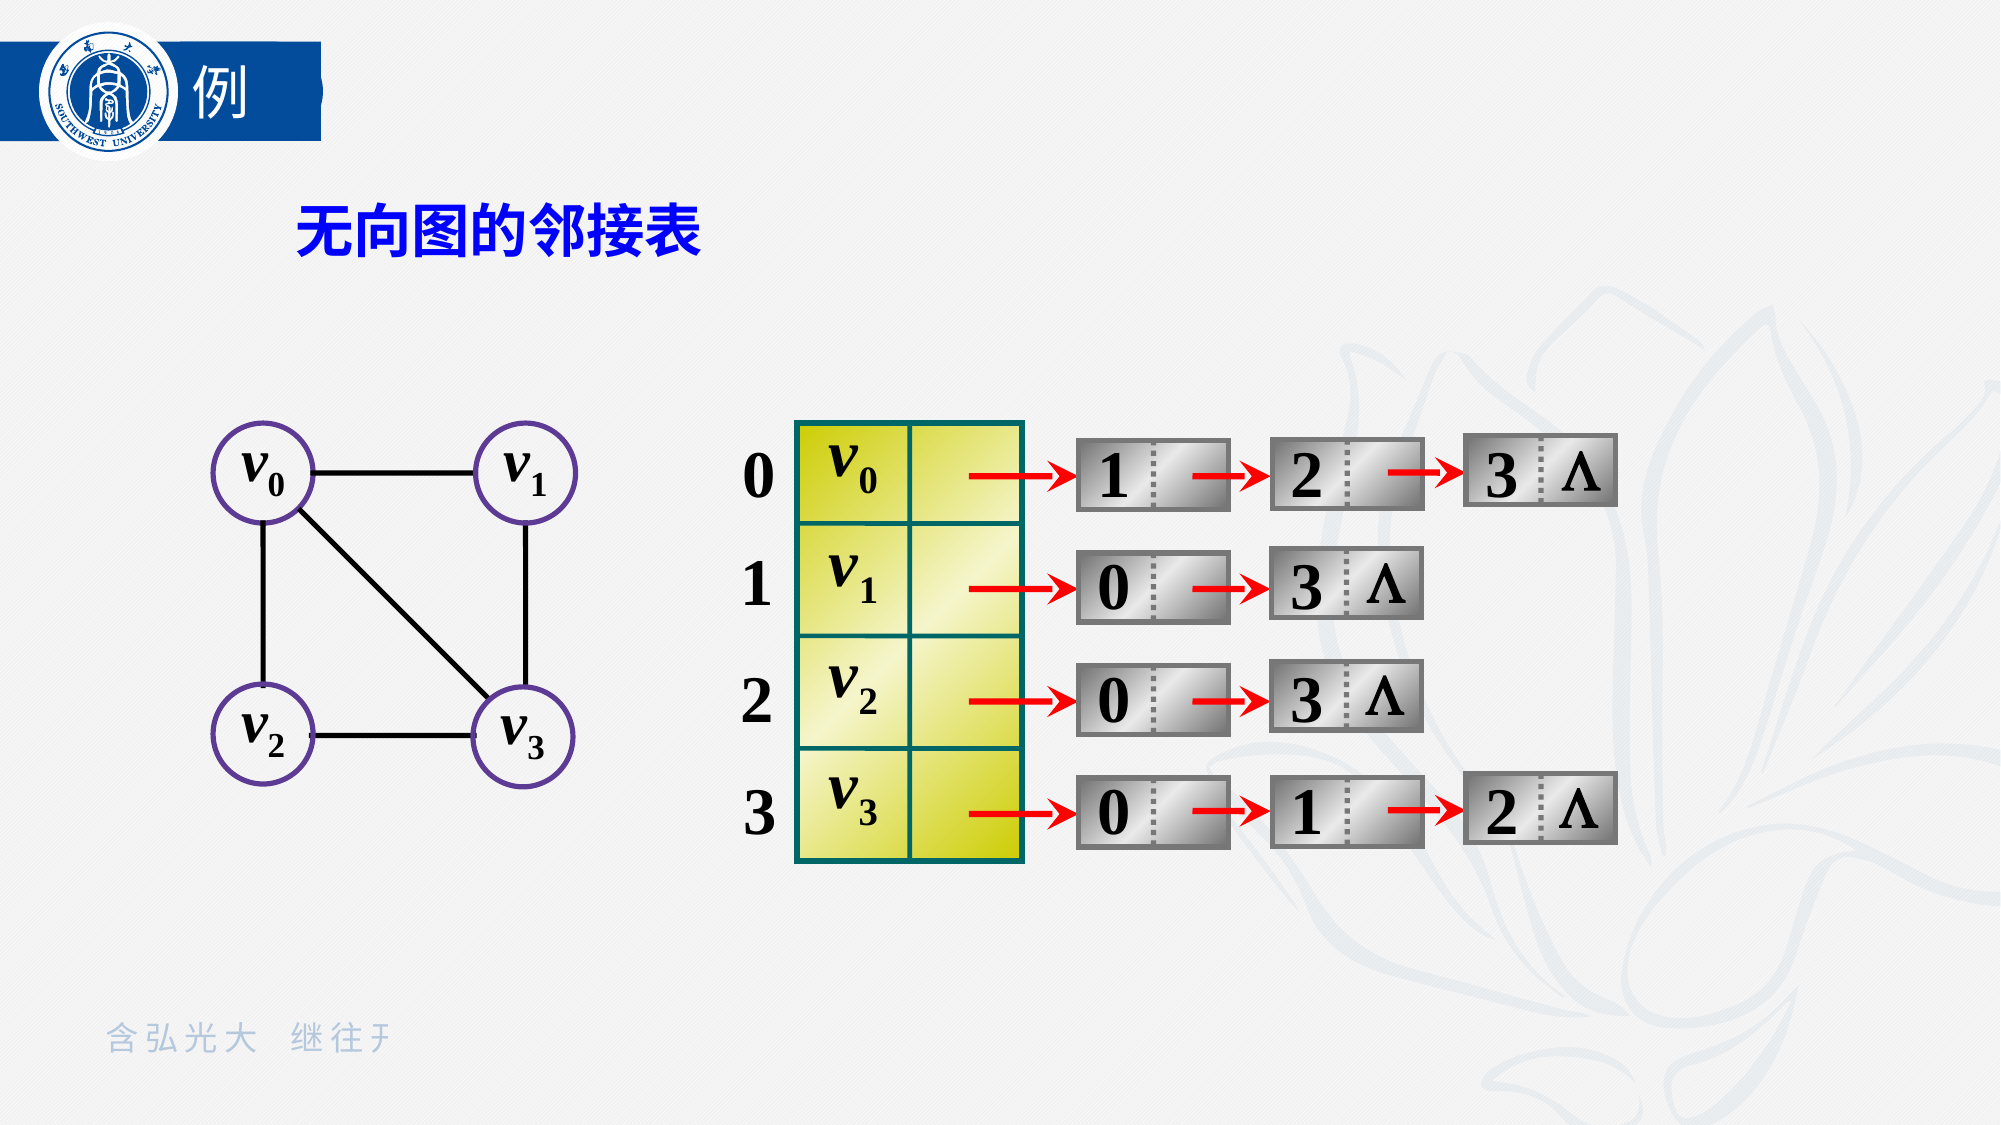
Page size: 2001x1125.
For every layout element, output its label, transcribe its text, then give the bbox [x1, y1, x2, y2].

list 例 [180, 41, 321, 141]
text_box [733, 423, 1616, 861]
text_box 无向图的邻接表 [239, 186, 1634, 1014]
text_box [212, 422, 576, 787]
